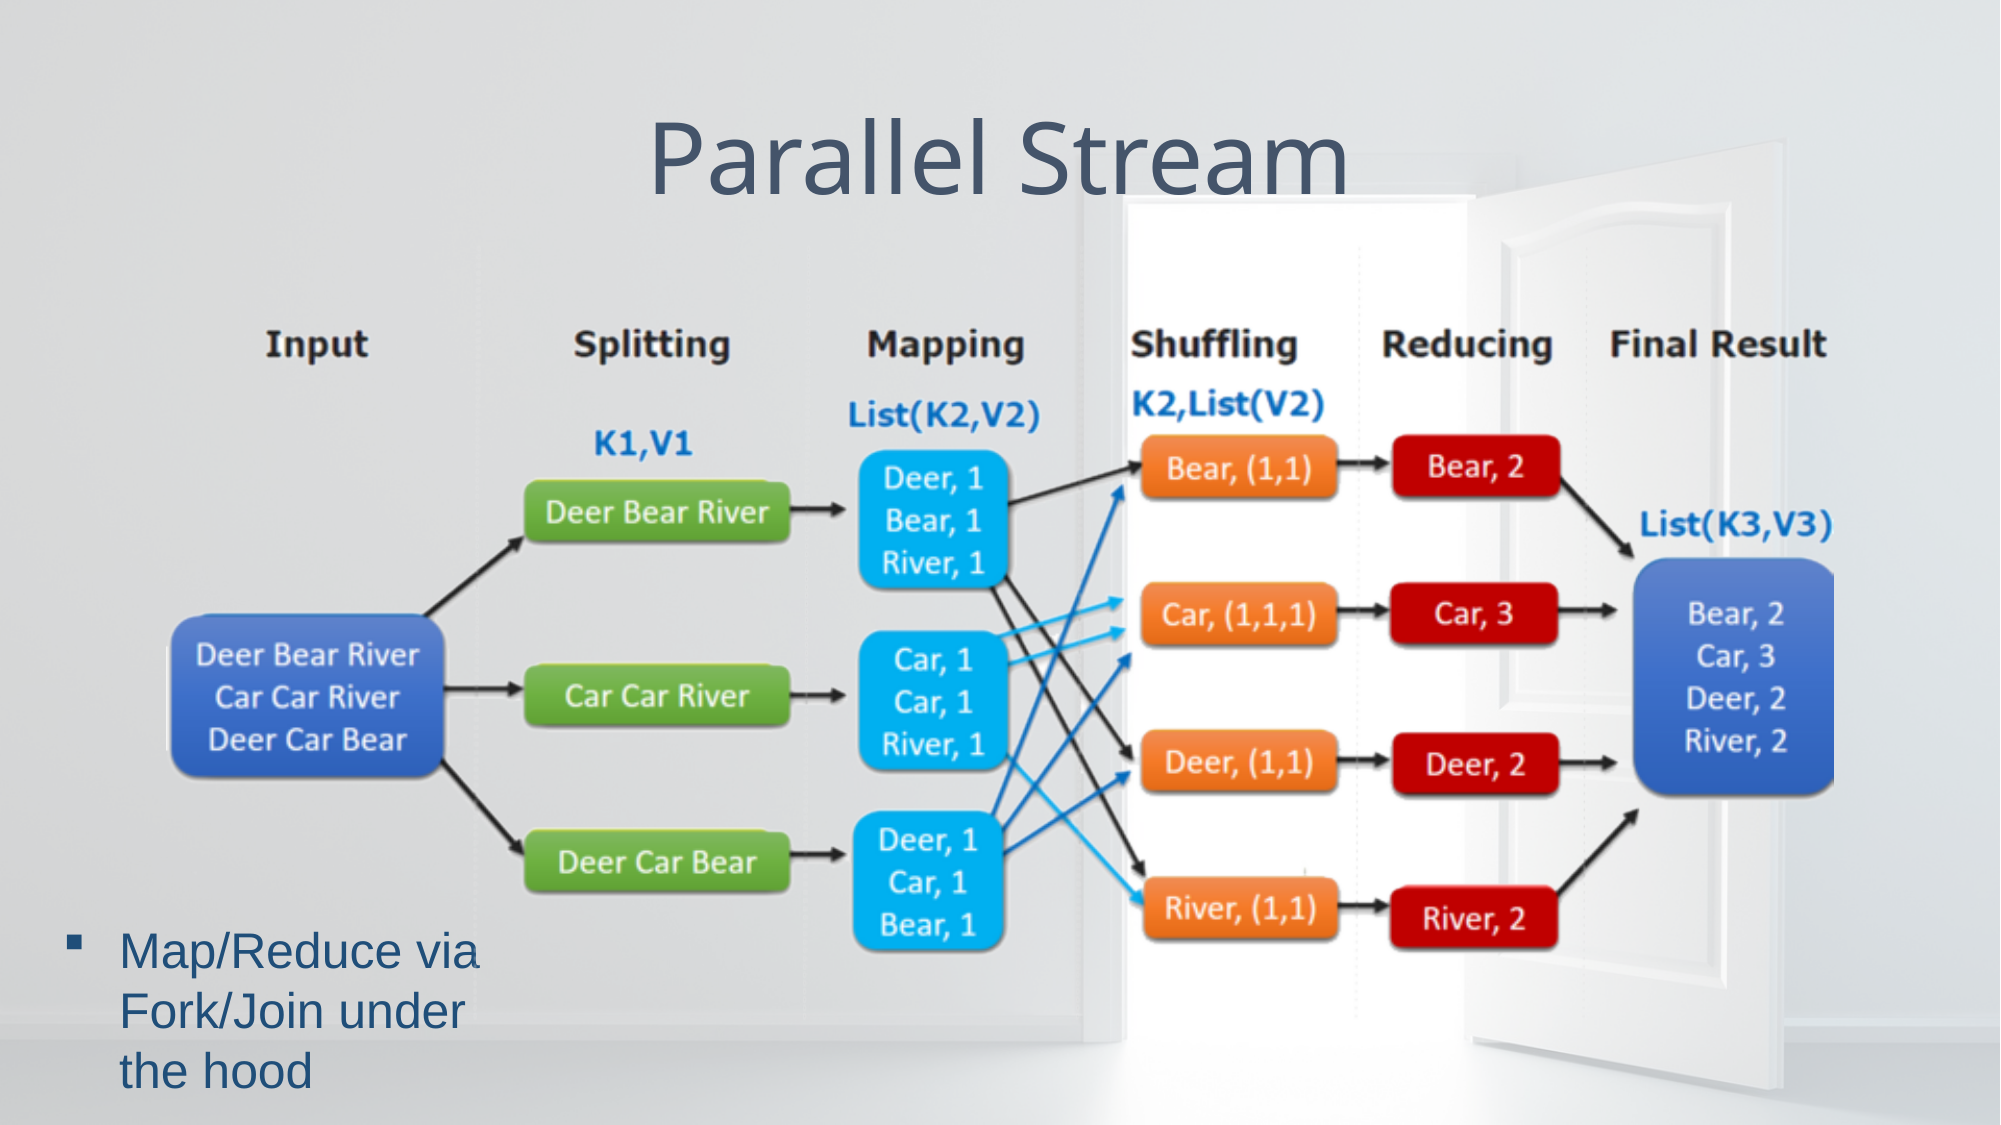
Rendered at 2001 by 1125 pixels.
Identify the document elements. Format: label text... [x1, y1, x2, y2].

text_box Map/Reduce via Fork/Join under the hood [48, 911, 496, 1106]
picture [166, 230, 1834, 1022]
title Parallel Stream [99, 79, 1900, 223]
